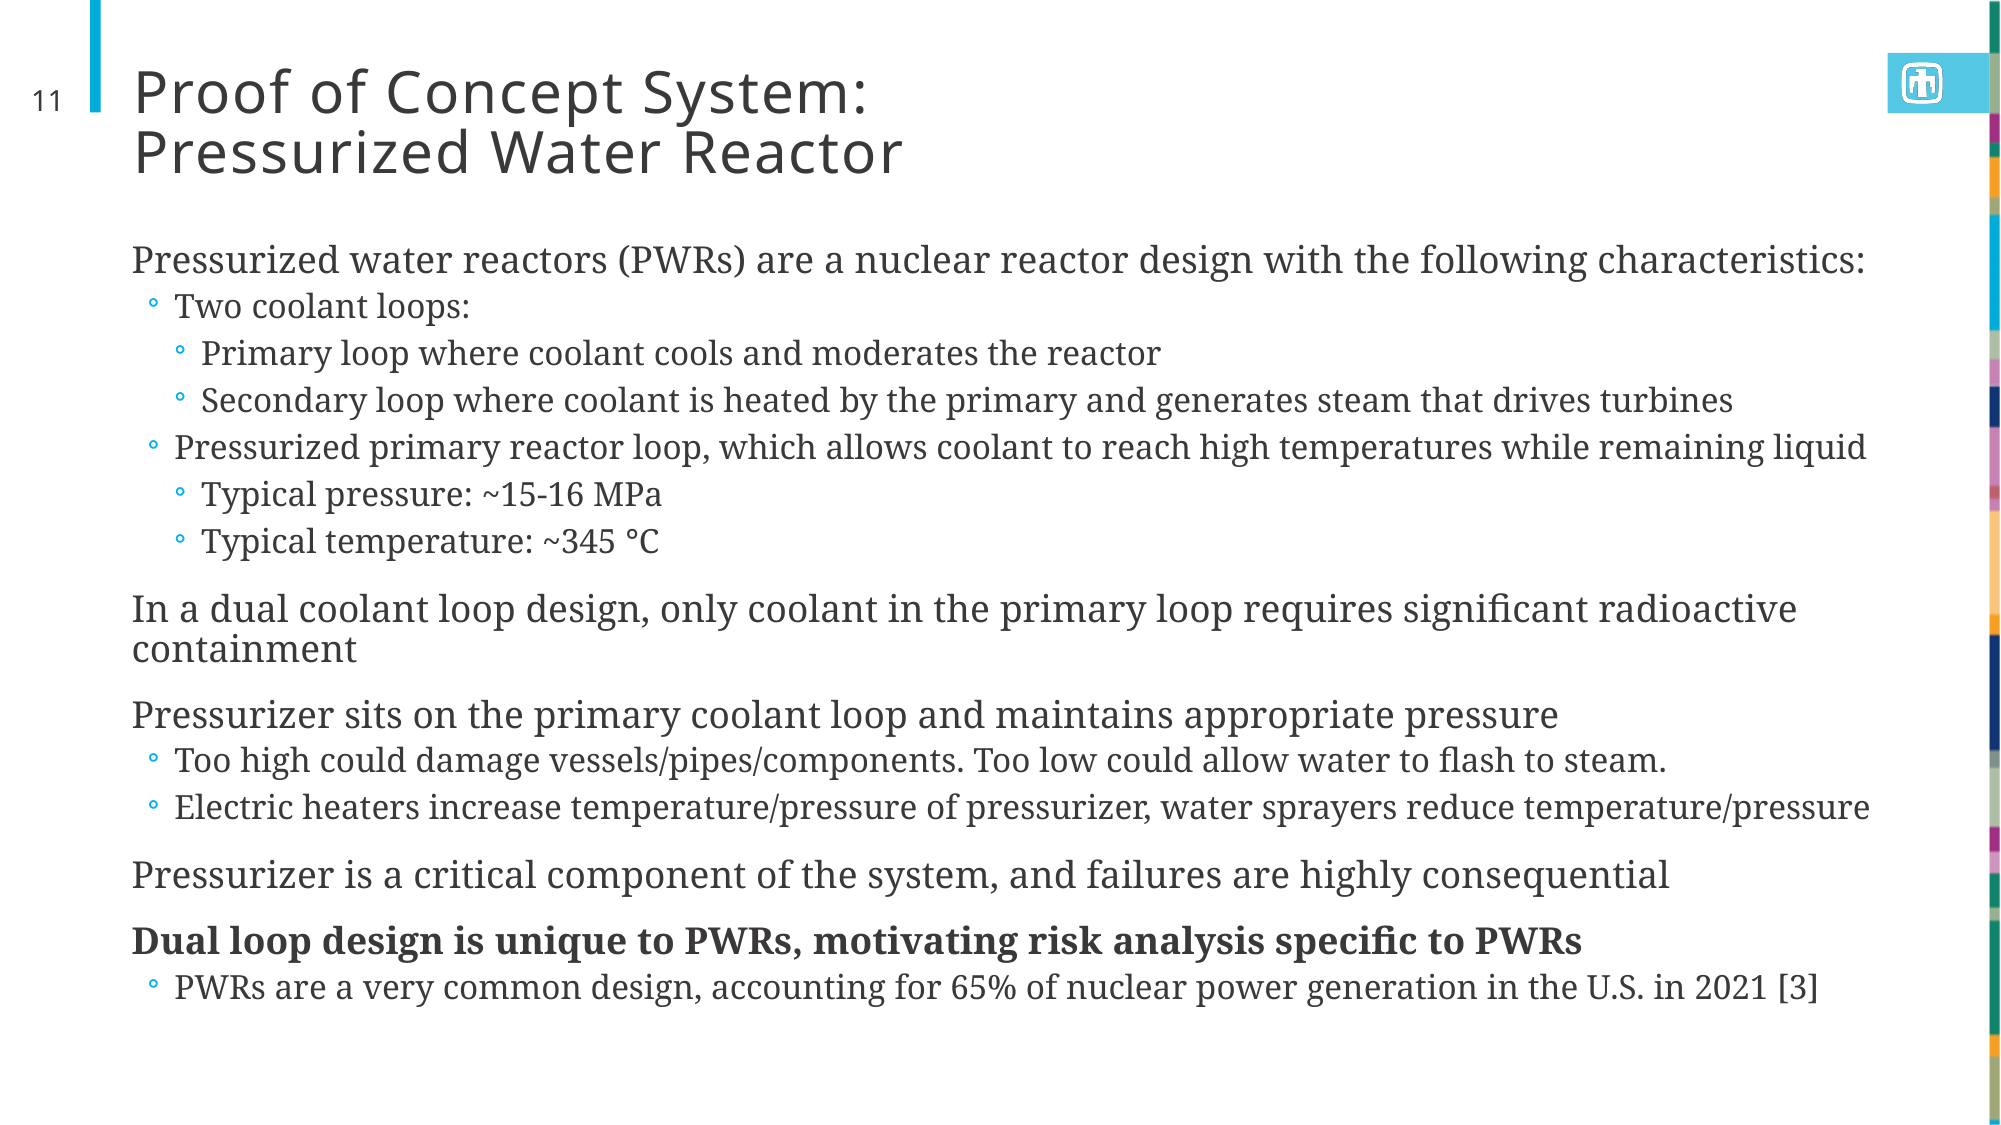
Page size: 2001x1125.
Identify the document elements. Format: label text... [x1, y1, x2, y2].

title Proof of Concept System: Pressurized Water Reactor [118, 58, 1769, 153]
slide_number 11 [10, 71, 80, 132]
picture [1901, 62, 1944, 104]
list Pressurized water reactors (PWRs) are a nuclear reactor design with the following characteristics: Two coolant loops: Primary loop where coolant cools and moderates the reactor Secondary loop where coolant is heated by the primary and generates steam that drives turbines Pressurized primary reactor loop, which allows coolant to reach high temperatures while remaining liquid Typical pressure: ~15-16 MPa Typical temperature: ~345 °C In a dual coolant loop design, only coolant in the primary loop requires significant radioactive containment Pressurizer sits on the primary coolant loop and maintains appropriate pressure Too high could damage vessels/pipes/components. Too low could allow water to flash to steam. Electric heaters increase temperature/pressure of pressurizer, water sprayers reduce temperature/pressure Pressurizer is a critical component of the system, and failures are highly consequential Dual loop design is unique to PWRs, motivating risk analysis specific to PWRs PWRs are a very common design, accounting for 65% of nuclear power generation in the U.S. in 2021 [3] [118, 234, 1880, 1125]
picture [1990, 1, 1999, 215]
picture [1990, 330, 1999, 1120]
